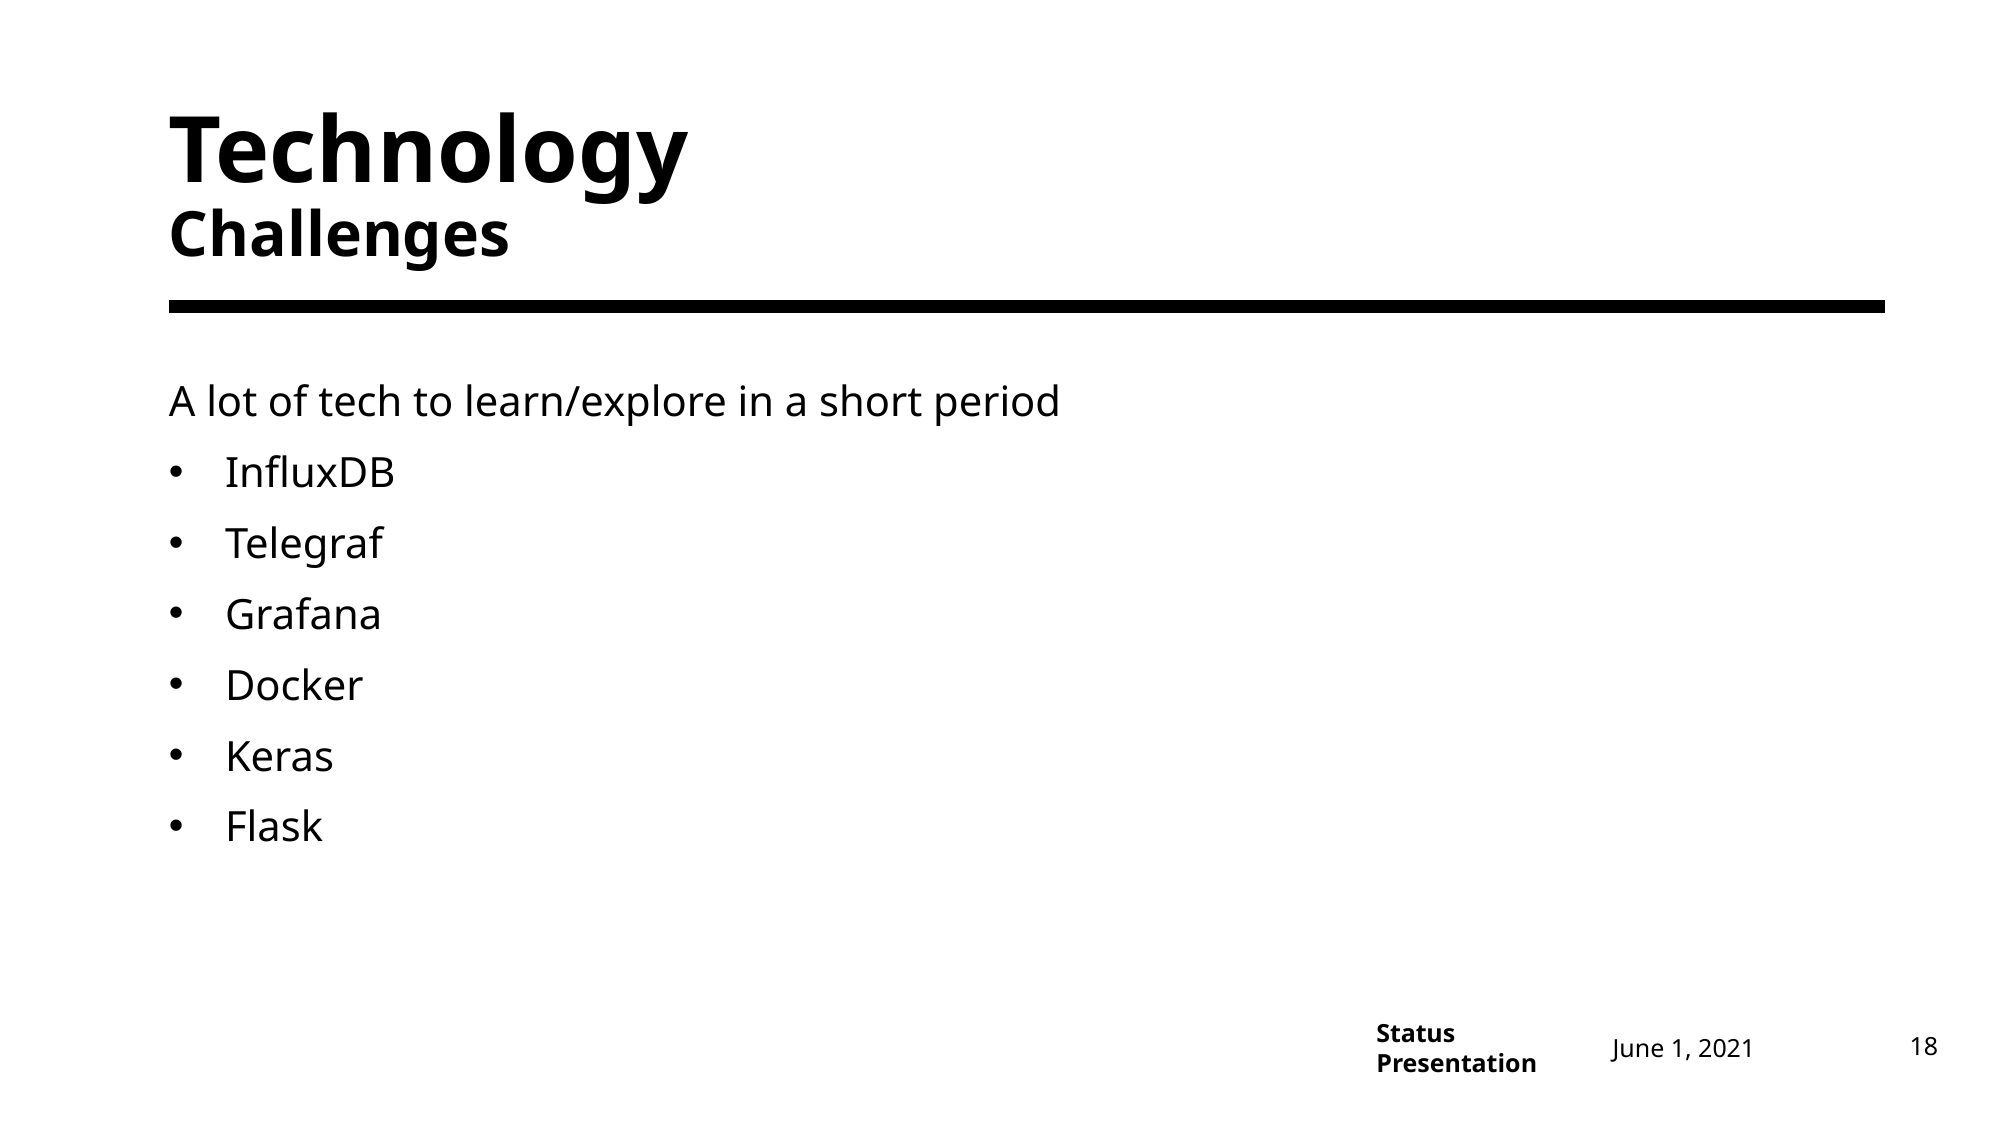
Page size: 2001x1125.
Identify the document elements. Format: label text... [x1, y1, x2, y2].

slide_number 18 [1885, 1032, 1954, 1063]
footer Status Presentation [1361, 1032, 1602, 1063]
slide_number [1612, 1032, 1863, 1063]
list A lot of tech to learn/explore in a short period InfluxDB Telegraf Grafana Docker Keras Flask [168, 375, 1602, 961]
title Technology Challenges [168, 62, 1824, 270]
